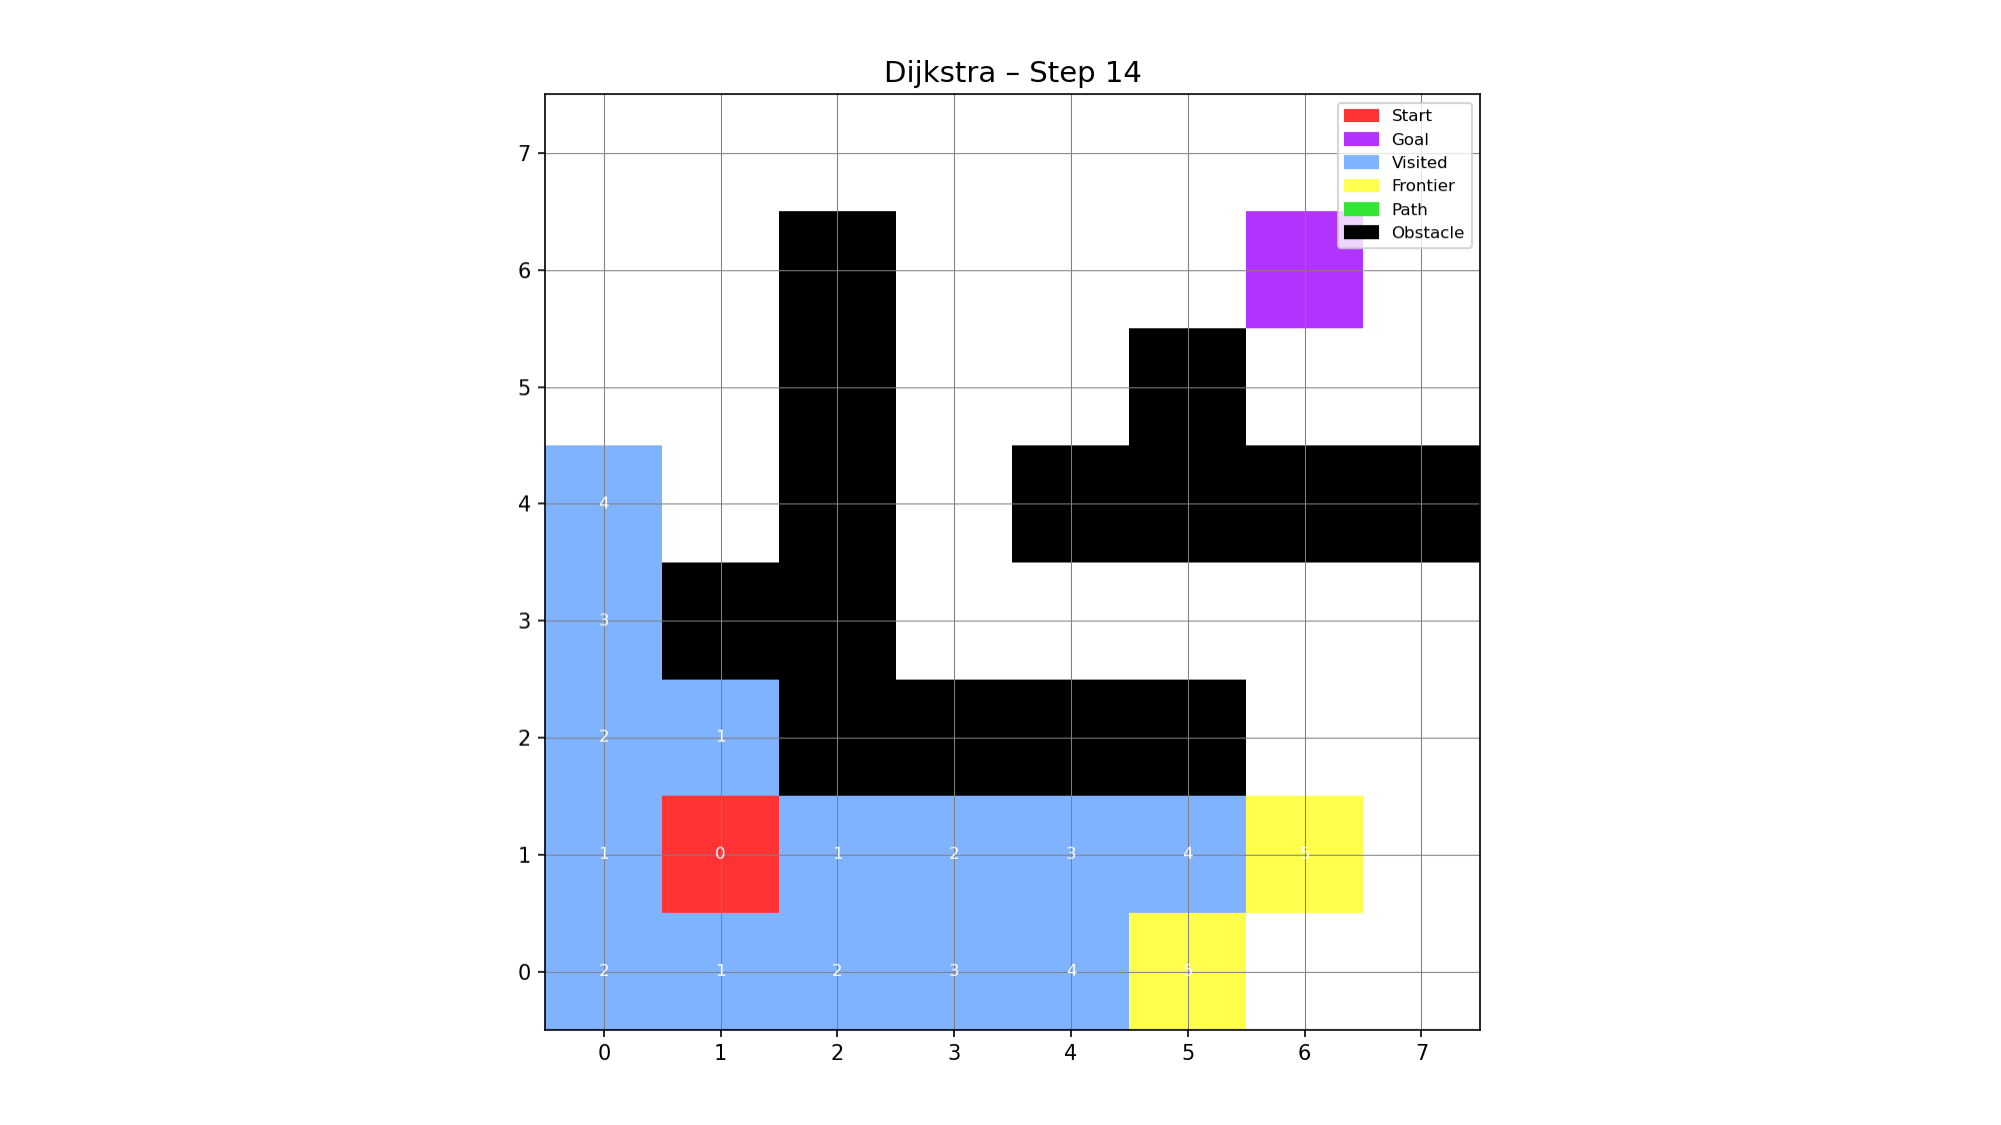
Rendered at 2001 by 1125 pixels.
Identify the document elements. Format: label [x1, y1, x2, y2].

picture [474, 37, 1526, 1088]
